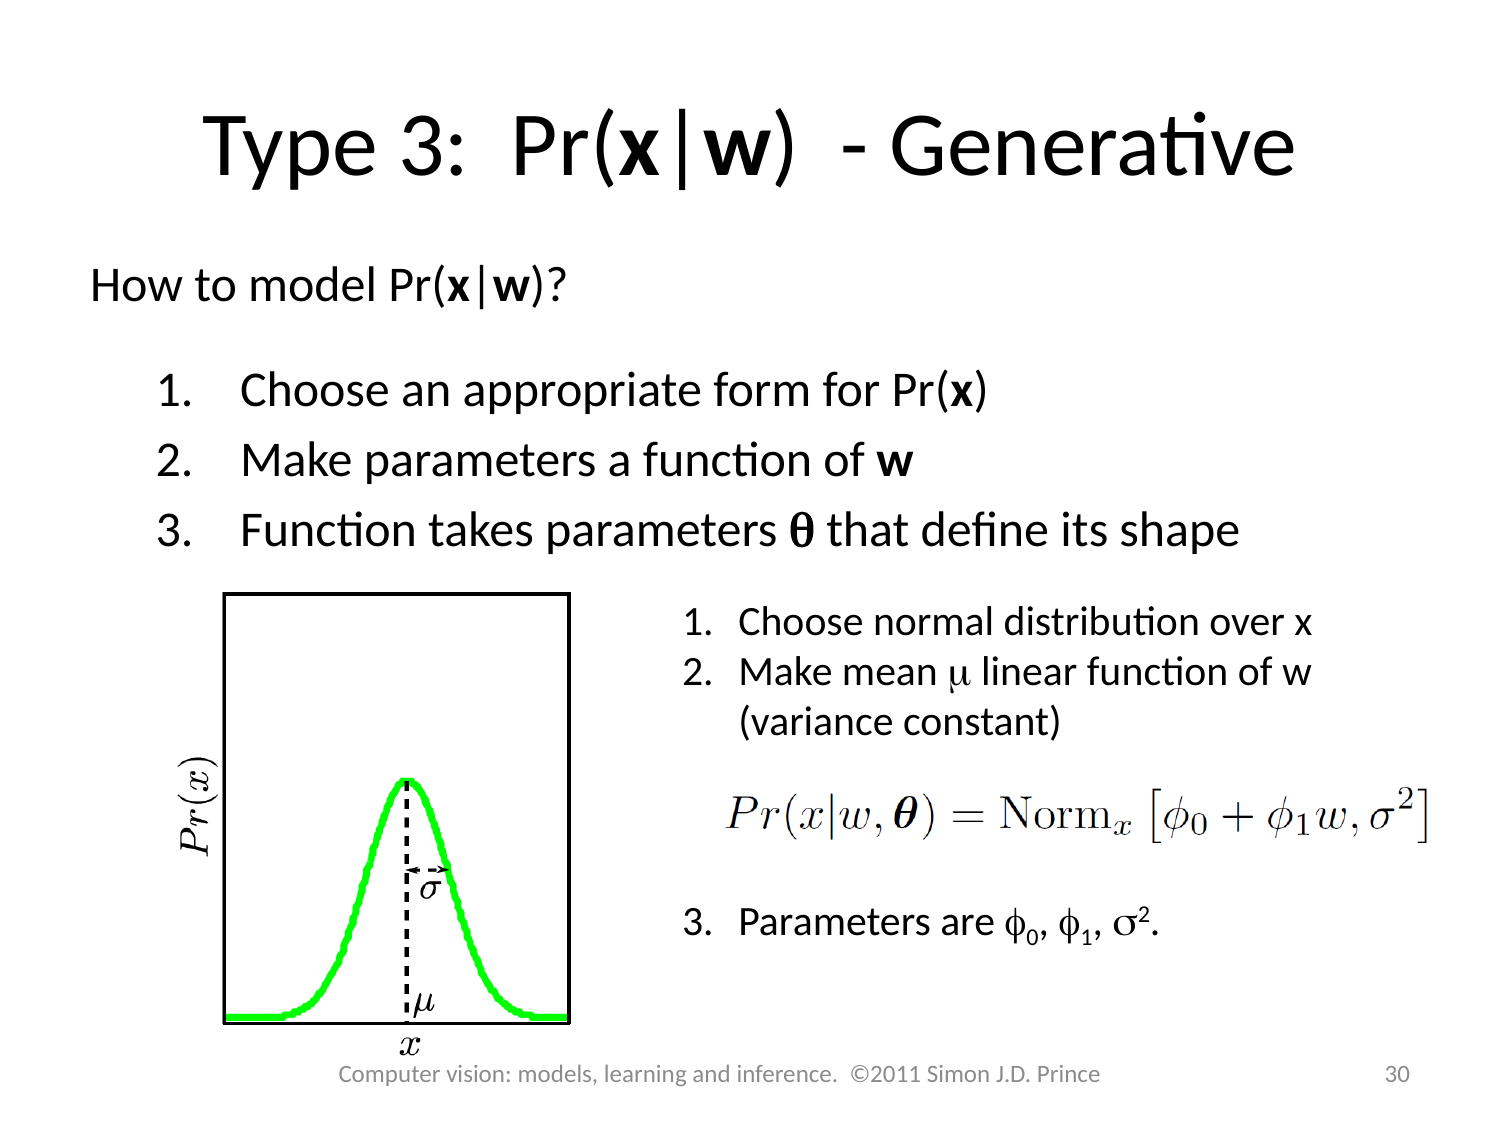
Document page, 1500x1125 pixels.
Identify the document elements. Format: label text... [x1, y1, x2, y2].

picture [714, 774, 1436, 858]
title Type 3: Pr(x|w) - Generative [75, 45, 1425, 233]
text_box Choose normal distribution over x Make mean m linear function of w (variance constant) Parameters are f0, f1, s2. [667, 586, 1424, 958]
slide_number 30 [1140, 1042, 1425, 1103]
picture [170, 585, 587, 1059]
footer Computer vision: models, learning and inference. ©2011 Simon J.D. Prince [301, 1042, 1140, 1103]
list How to model Pr(x|w)? Choose an appropriate form for Pr(x) Make parameters a function of w Function takes parameters q that define its shape [75, 243, 1425, 899]
